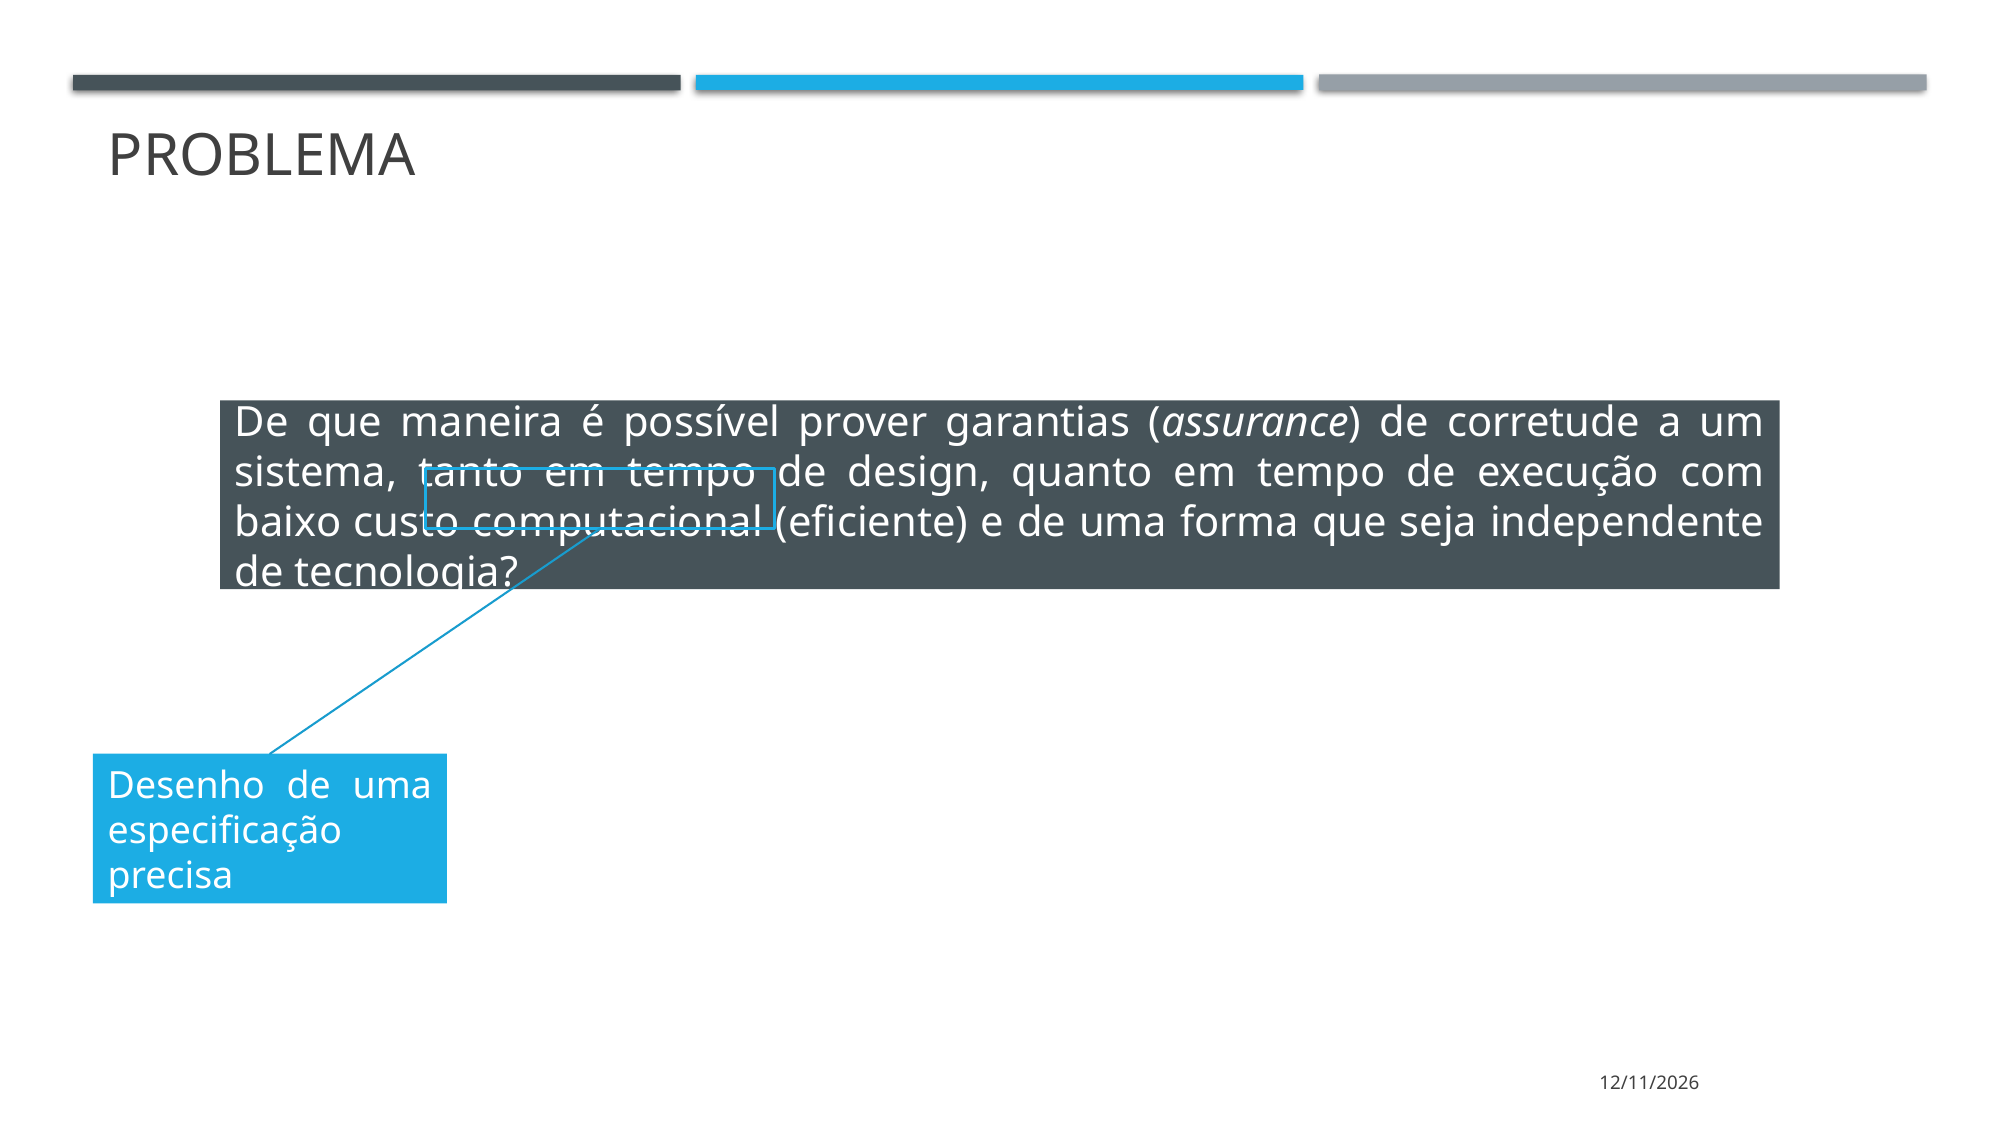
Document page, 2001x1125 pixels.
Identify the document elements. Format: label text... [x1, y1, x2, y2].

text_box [269, 528, 601, 755]
text_box Desenho de uma especificação precisa [92, 753, 447, 904]
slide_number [1247, 1053, 1715, 1114]
text_box De que maneira é possível prover garantias (assurance) de corretude a um sistema, tanto em tempo de design, quanto em tempo de execução com baixo custo computacional (eficiente) e de uma forma que seja independente de tecnologia? [218, 399, 1782, 591]
text_box [425, 468, 775, 529]
text_box Problema [92, 97, 1818, 195]
